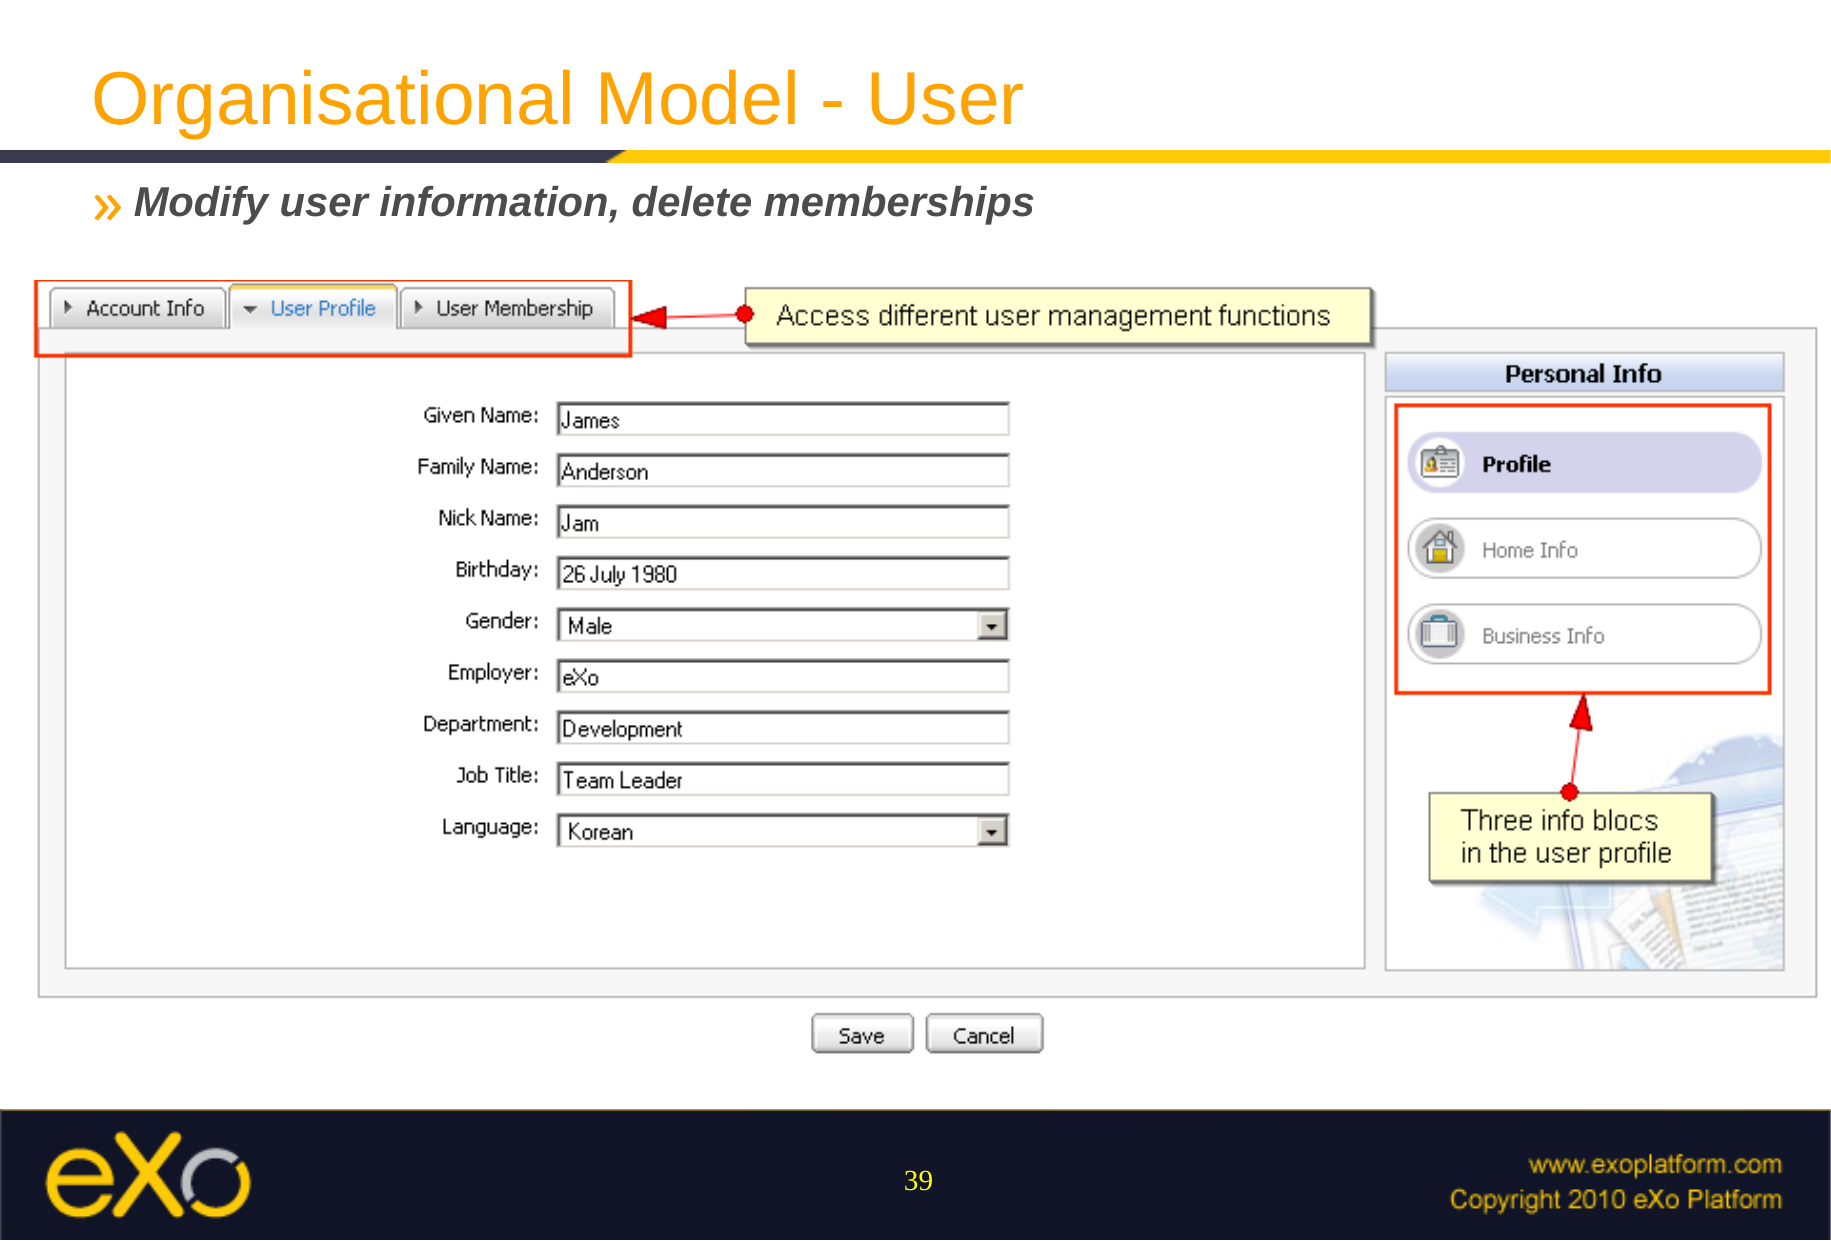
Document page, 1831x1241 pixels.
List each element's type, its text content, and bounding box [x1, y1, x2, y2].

text_box Organisational Model - User [91, 49, 1739, 151]
text_box Modify user information, delete memberships [91, 174, 1739, 277]
picture [25, 279, 1831, 1065]
picture [0, 150, 1831, 163]
picture [0, 1109, 1831, 1240]
